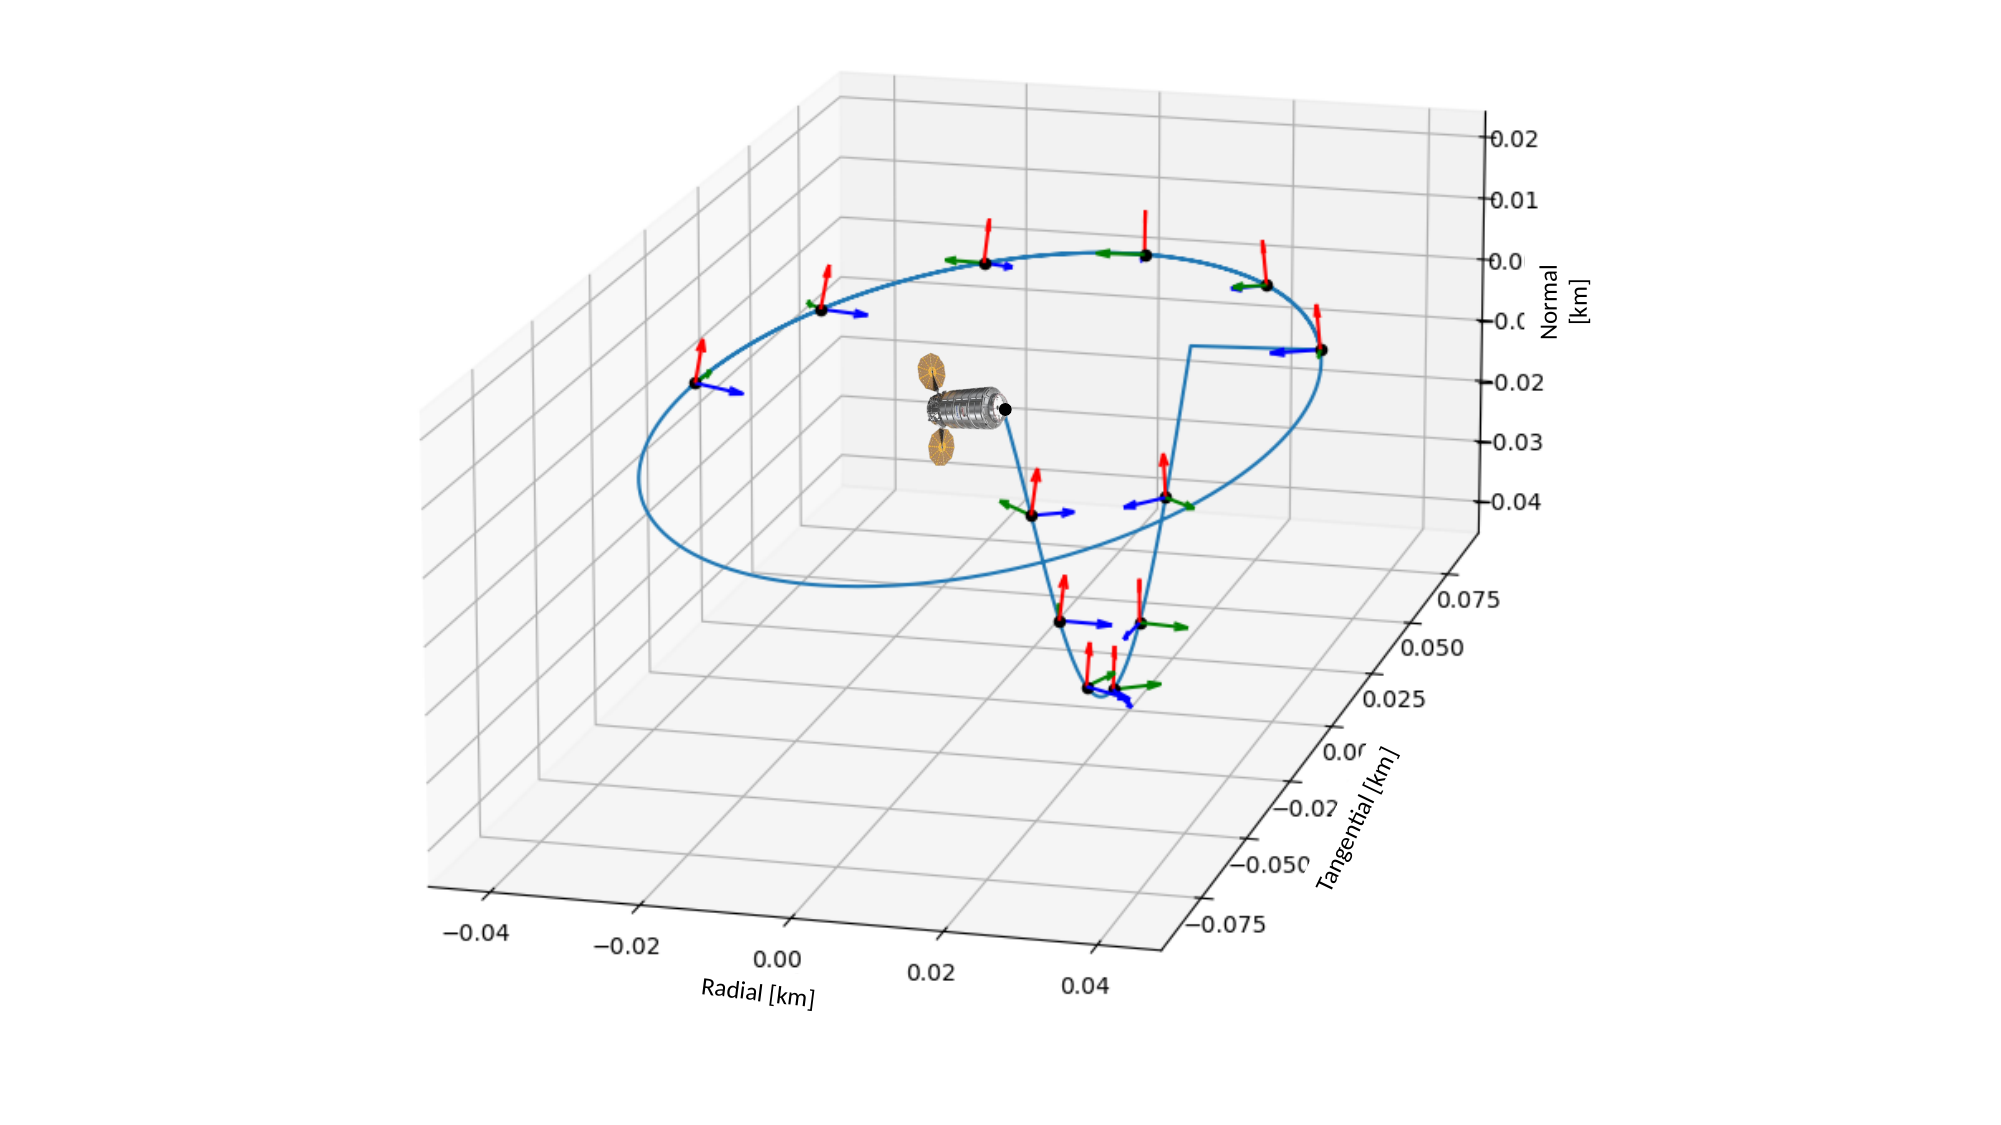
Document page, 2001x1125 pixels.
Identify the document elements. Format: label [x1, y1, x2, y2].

text_box [372, 38, 1601, 1024]
